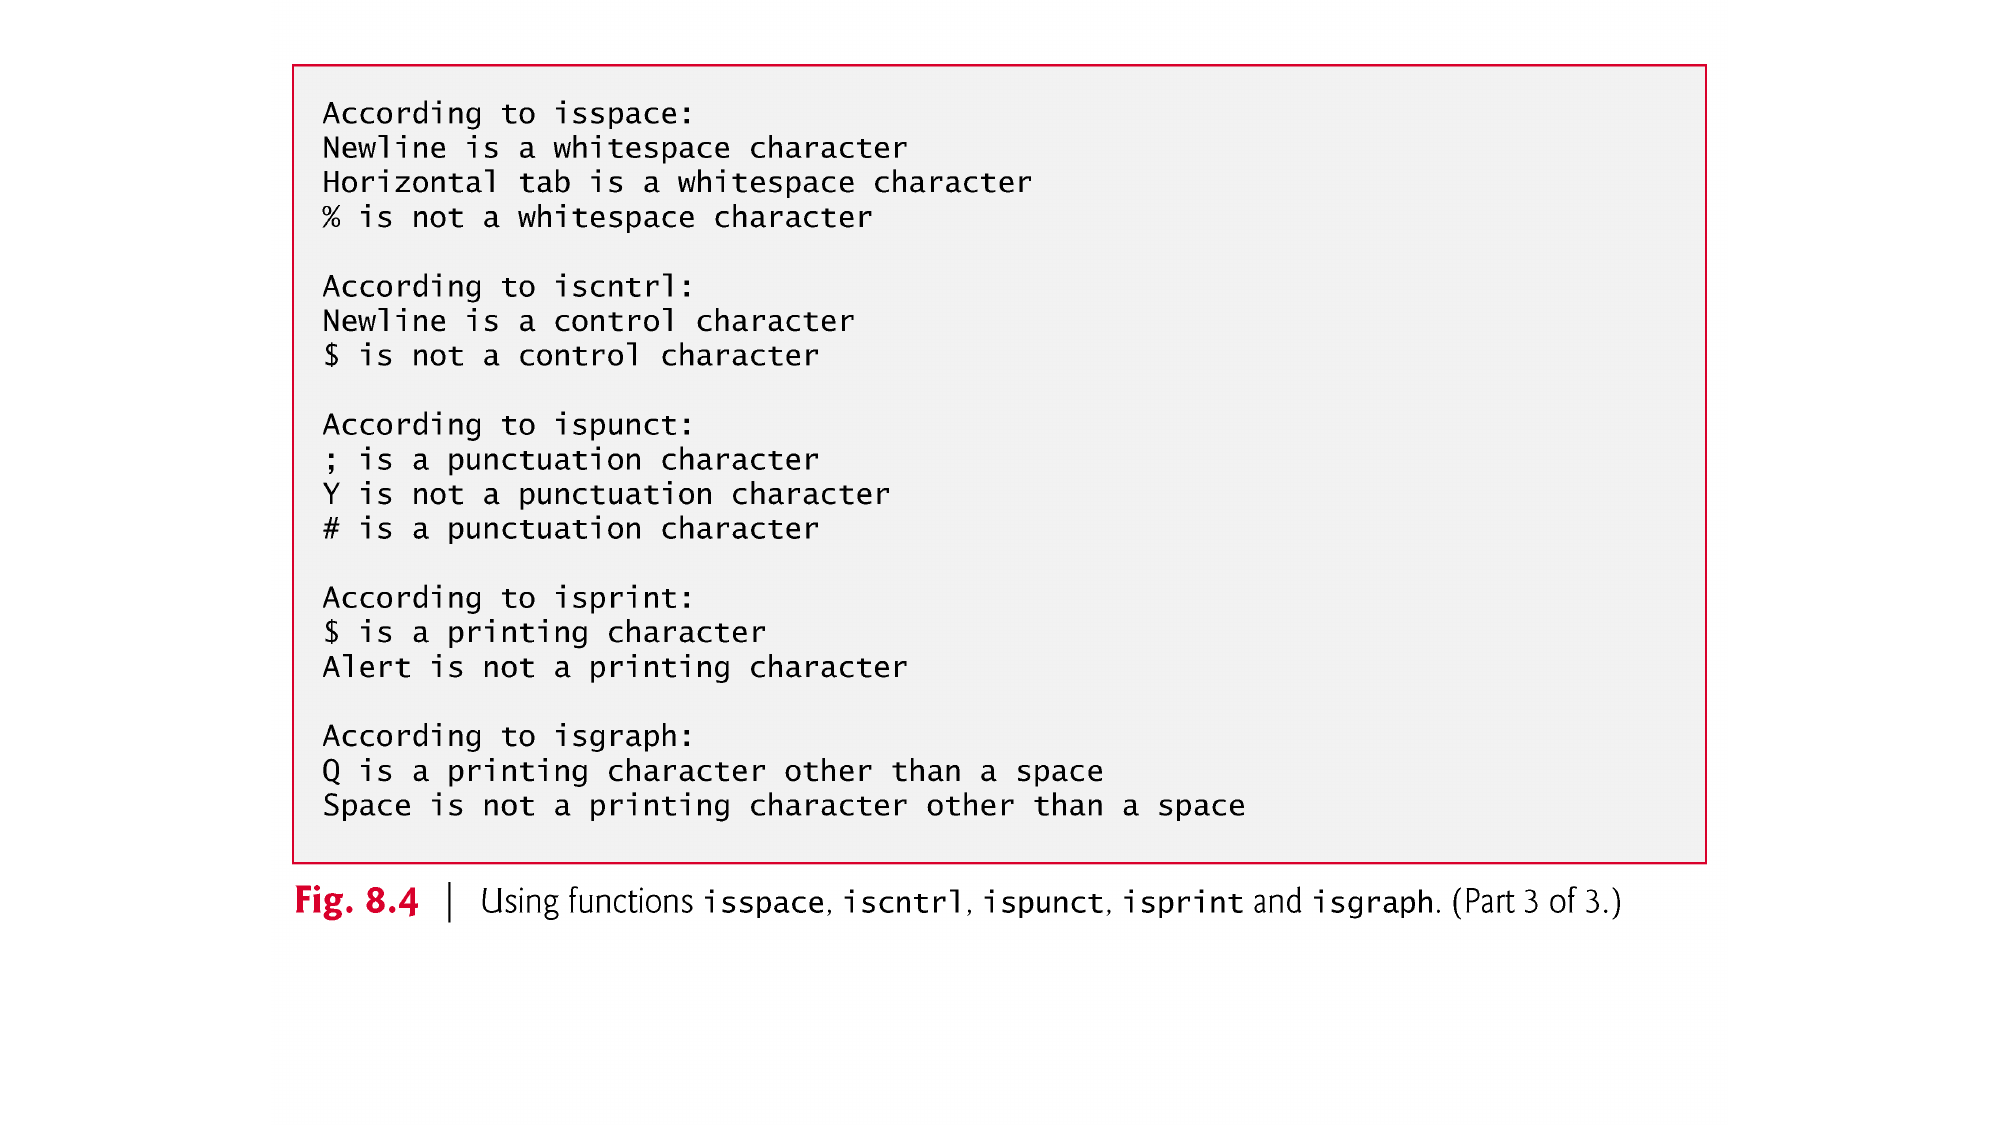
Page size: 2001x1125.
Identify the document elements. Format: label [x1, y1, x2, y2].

picture [271, 0, 1728, 1125]
